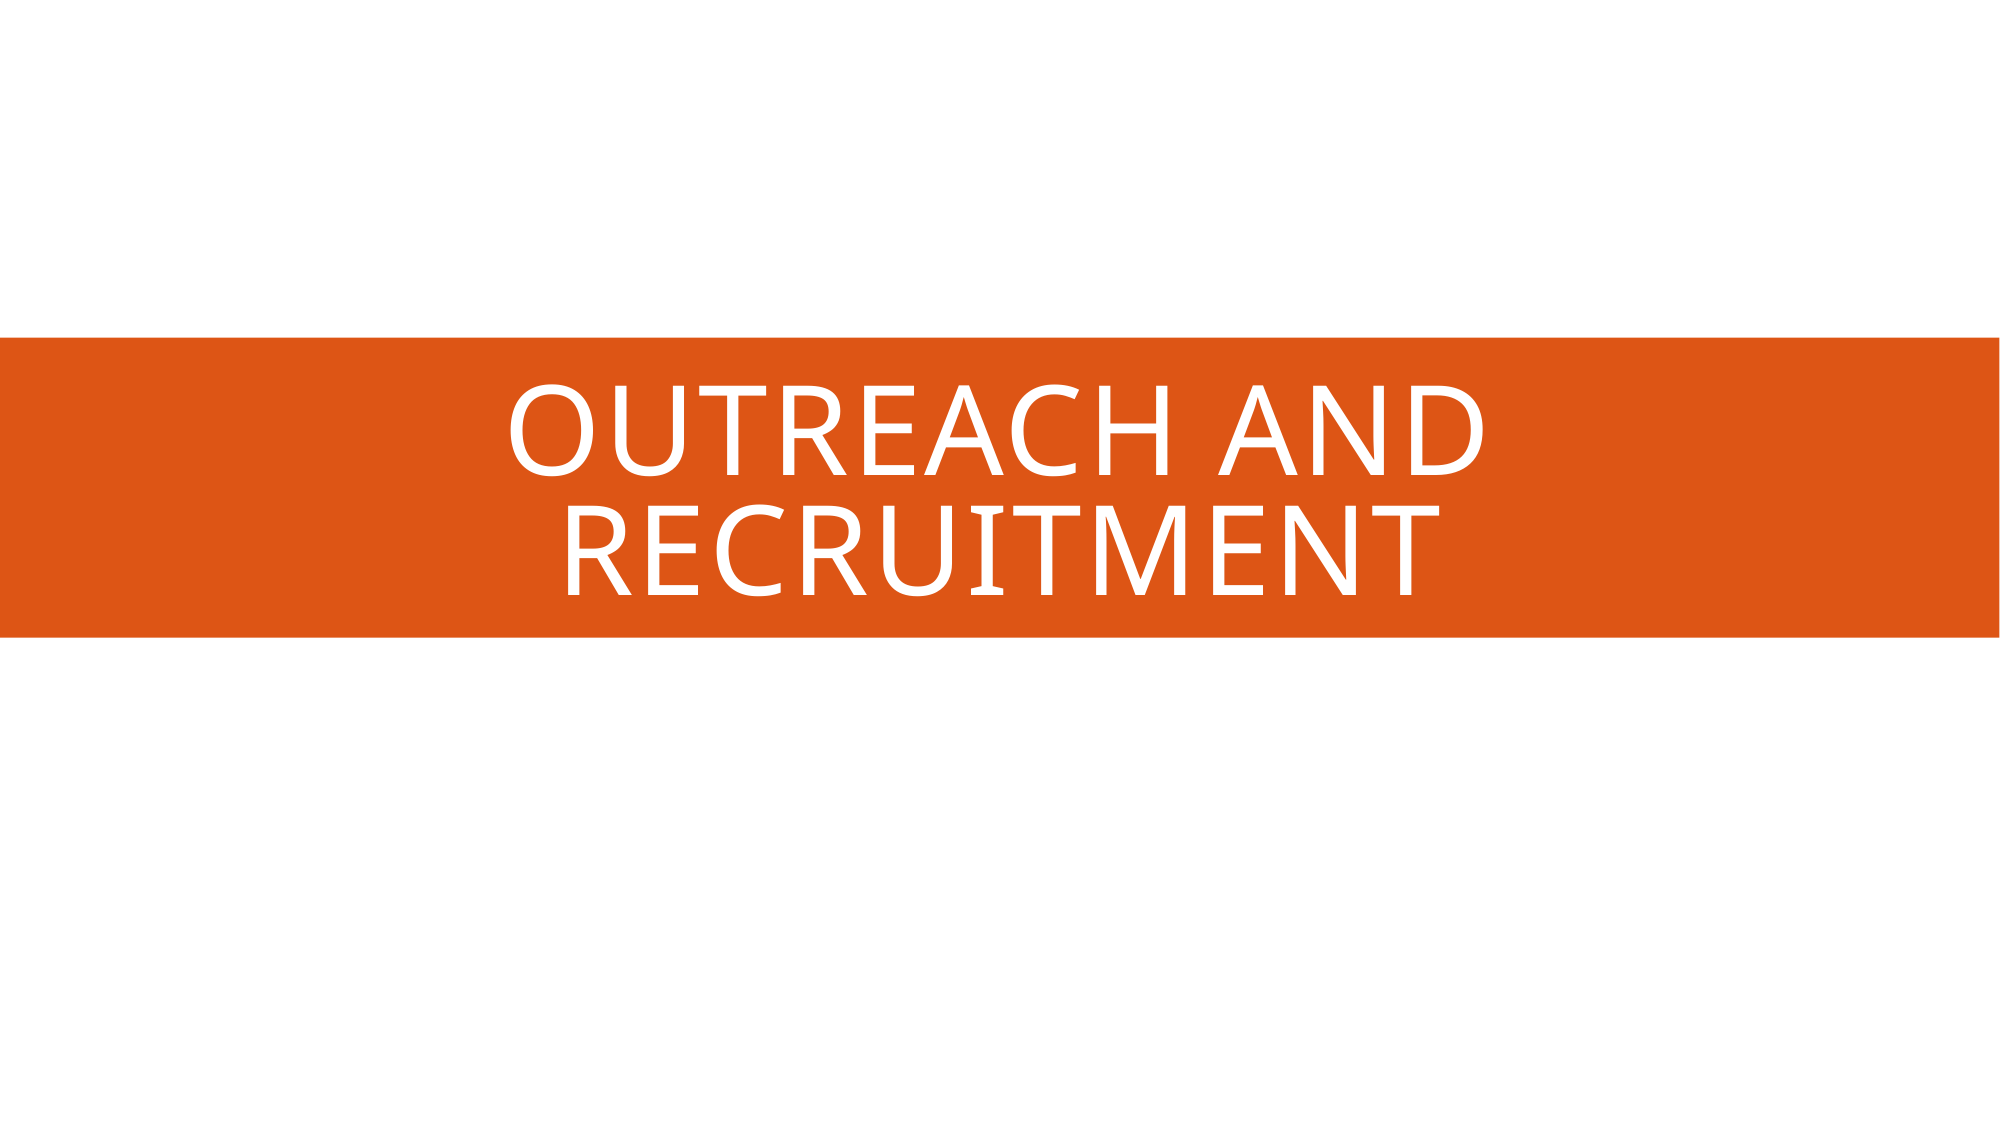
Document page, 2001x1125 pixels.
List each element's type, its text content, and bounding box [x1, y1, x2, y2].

title Outreach and Recruitment [136, 362, 1862, 638]
